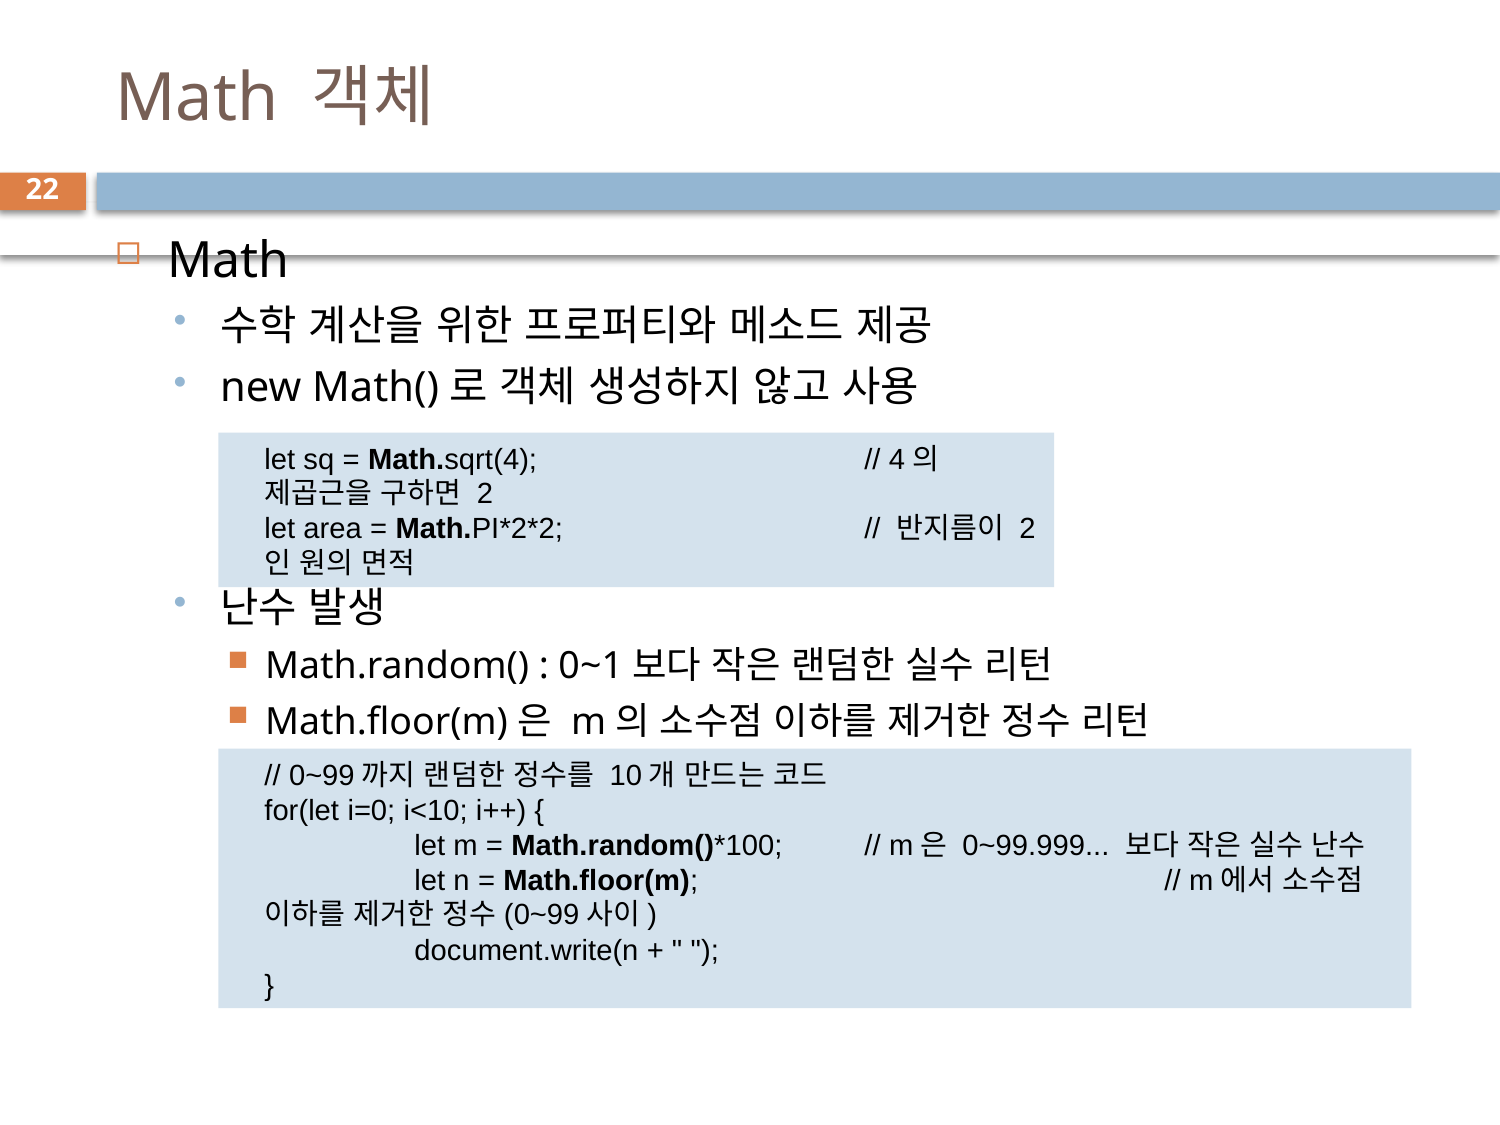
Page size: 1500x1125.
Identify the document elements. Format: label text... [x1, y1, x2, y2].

text_box let sq = Math.sqrt(4); // 4의 제곱근을 구하면 2 let area = Math.PI*2*2; // 반지름이 2인 원의 면적 [218, 432, 1055, 588]
title Math 객체 [100, 37, 1438, 149]
slide_number 22 [0, 170, 87, 211]
text_box // 0~99까지 랜덤한 정수를 10개 만드는 코드 for(let i=0; i<10; i++) { let m = Math.random()*100; // m은 0~99.999... 보다 작은 실수 난수 let n = Math.floor(m); // m에서 소수점 이하를 제거한 정수(0~99사이) document.write(n + " "); } [218, 748, 1412, 1009]
list Math 수학 계산을 위한 프로퍼티와 메소드 제공 new Math()로 객체 생성하지 않고 사용 난수 발생 Math.random() : 0~1보다 작은 랜덤한 실수 리턴 Math.floor(m)은 m의 소수점 이하를 제거한 정수 리턴 [100, 219, 1438, 1047]
